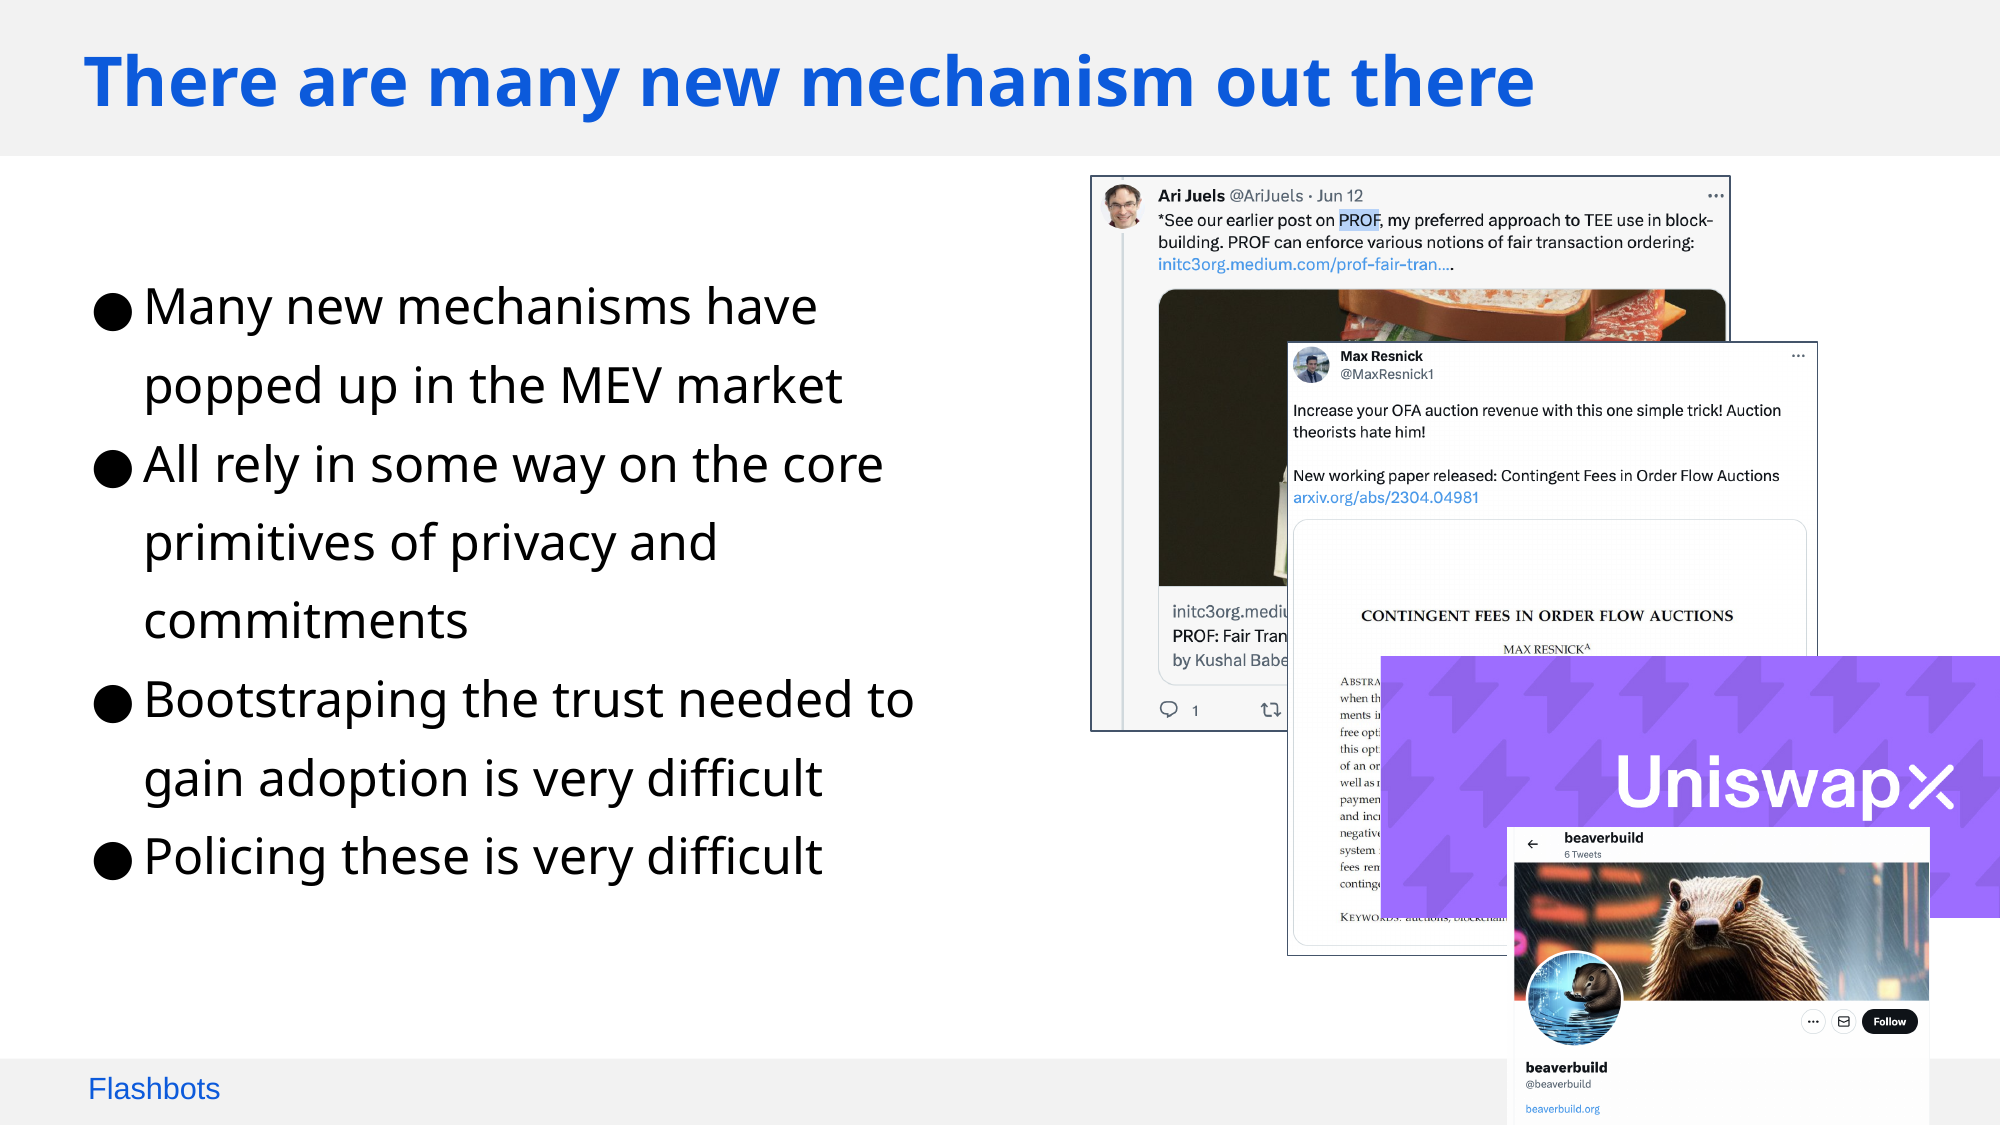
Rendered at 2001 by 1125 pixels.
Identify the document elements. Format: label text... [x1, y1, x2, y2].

title There are many new mechanism out there [68, 17, 1932, 143]
list Many new mechanisms have popped up in the MEV market All rely in some way on the core primitives of privacy and commitments Bootstraping the trust needed to gain adoption is very difficult Policing these is very difficult [53, 246, 1003, 980]
picture [1091, 176, 2000, 1125]
